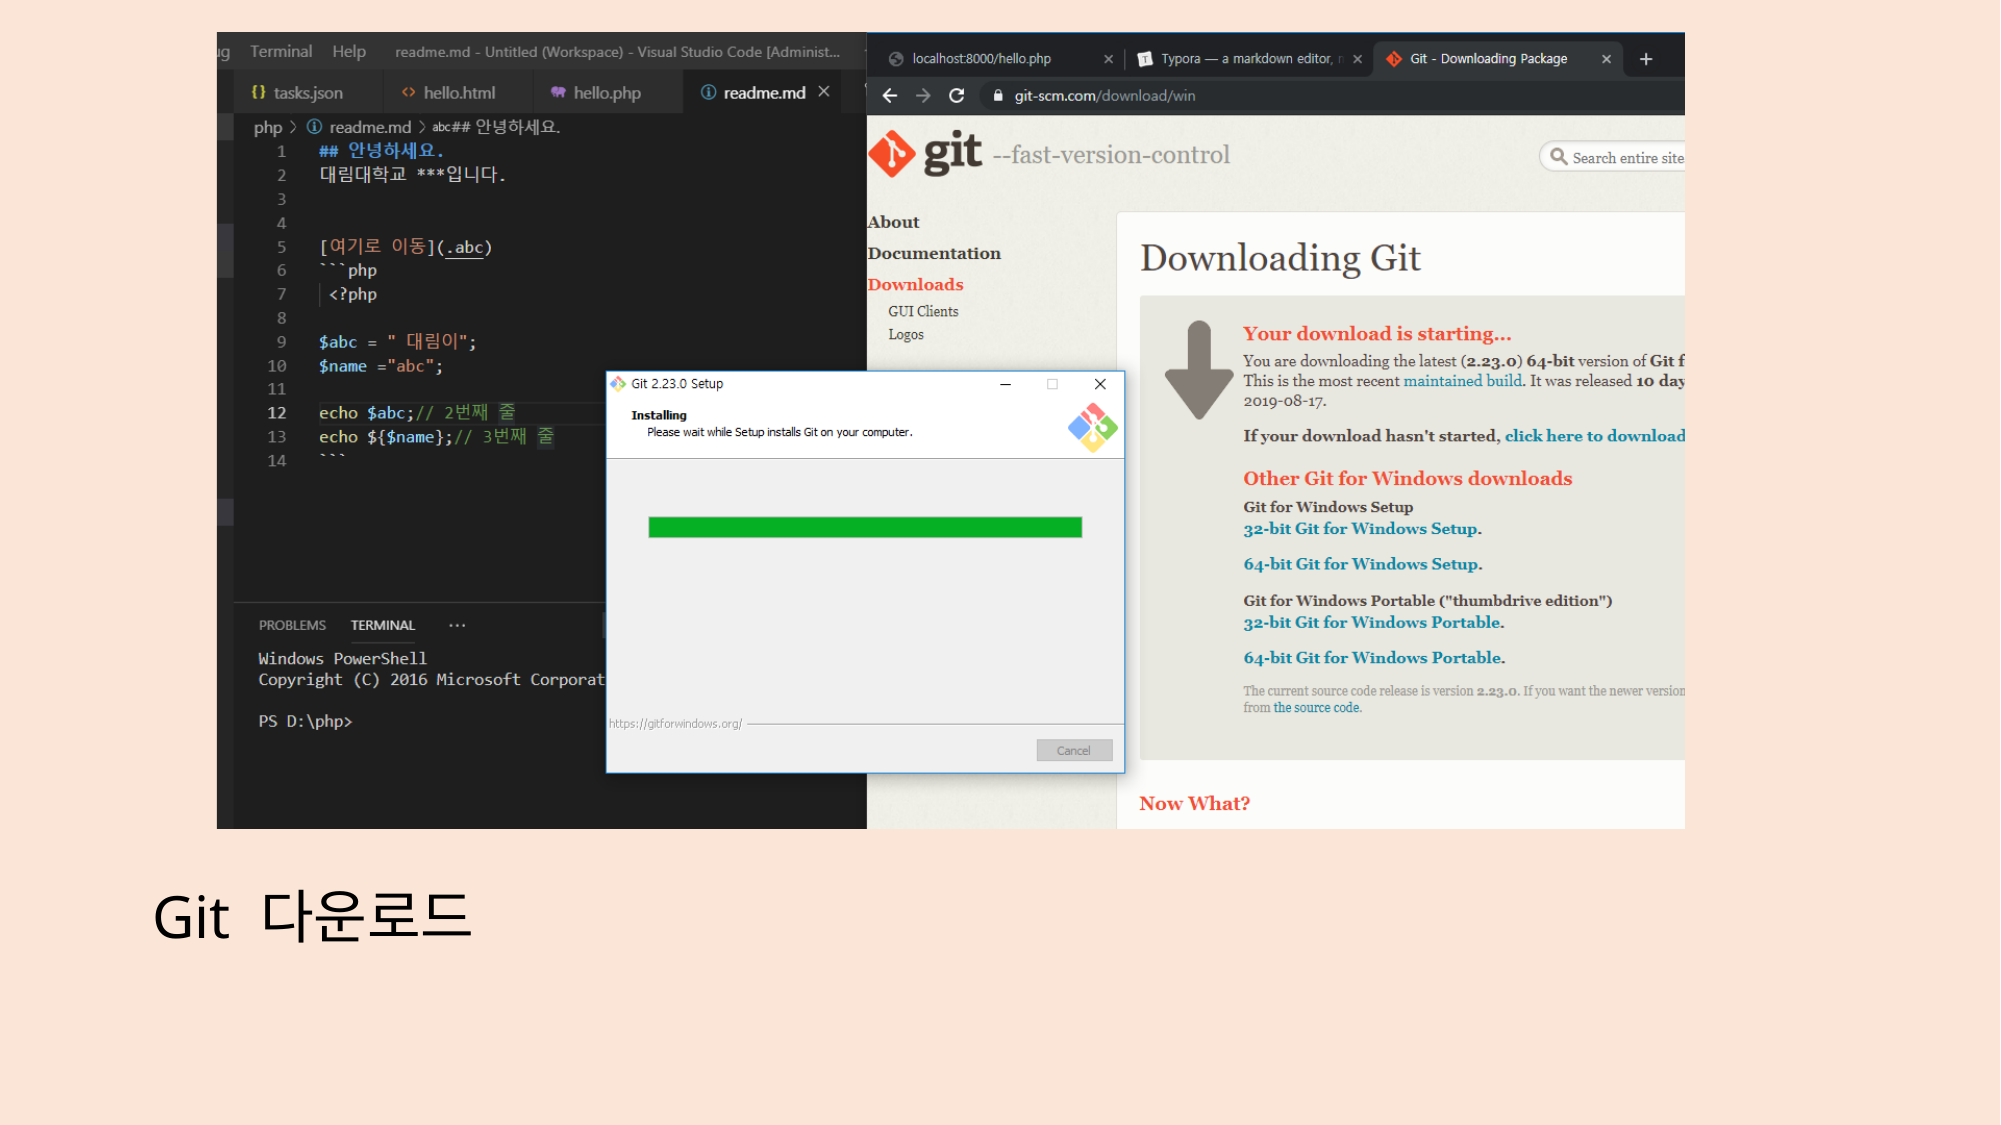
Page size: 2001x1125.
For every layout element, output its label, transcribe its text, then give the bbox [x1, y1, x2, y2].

list Git 다운로드 [137, 880, 1863, 1066]
picture [216, 32, 1685, 829]
